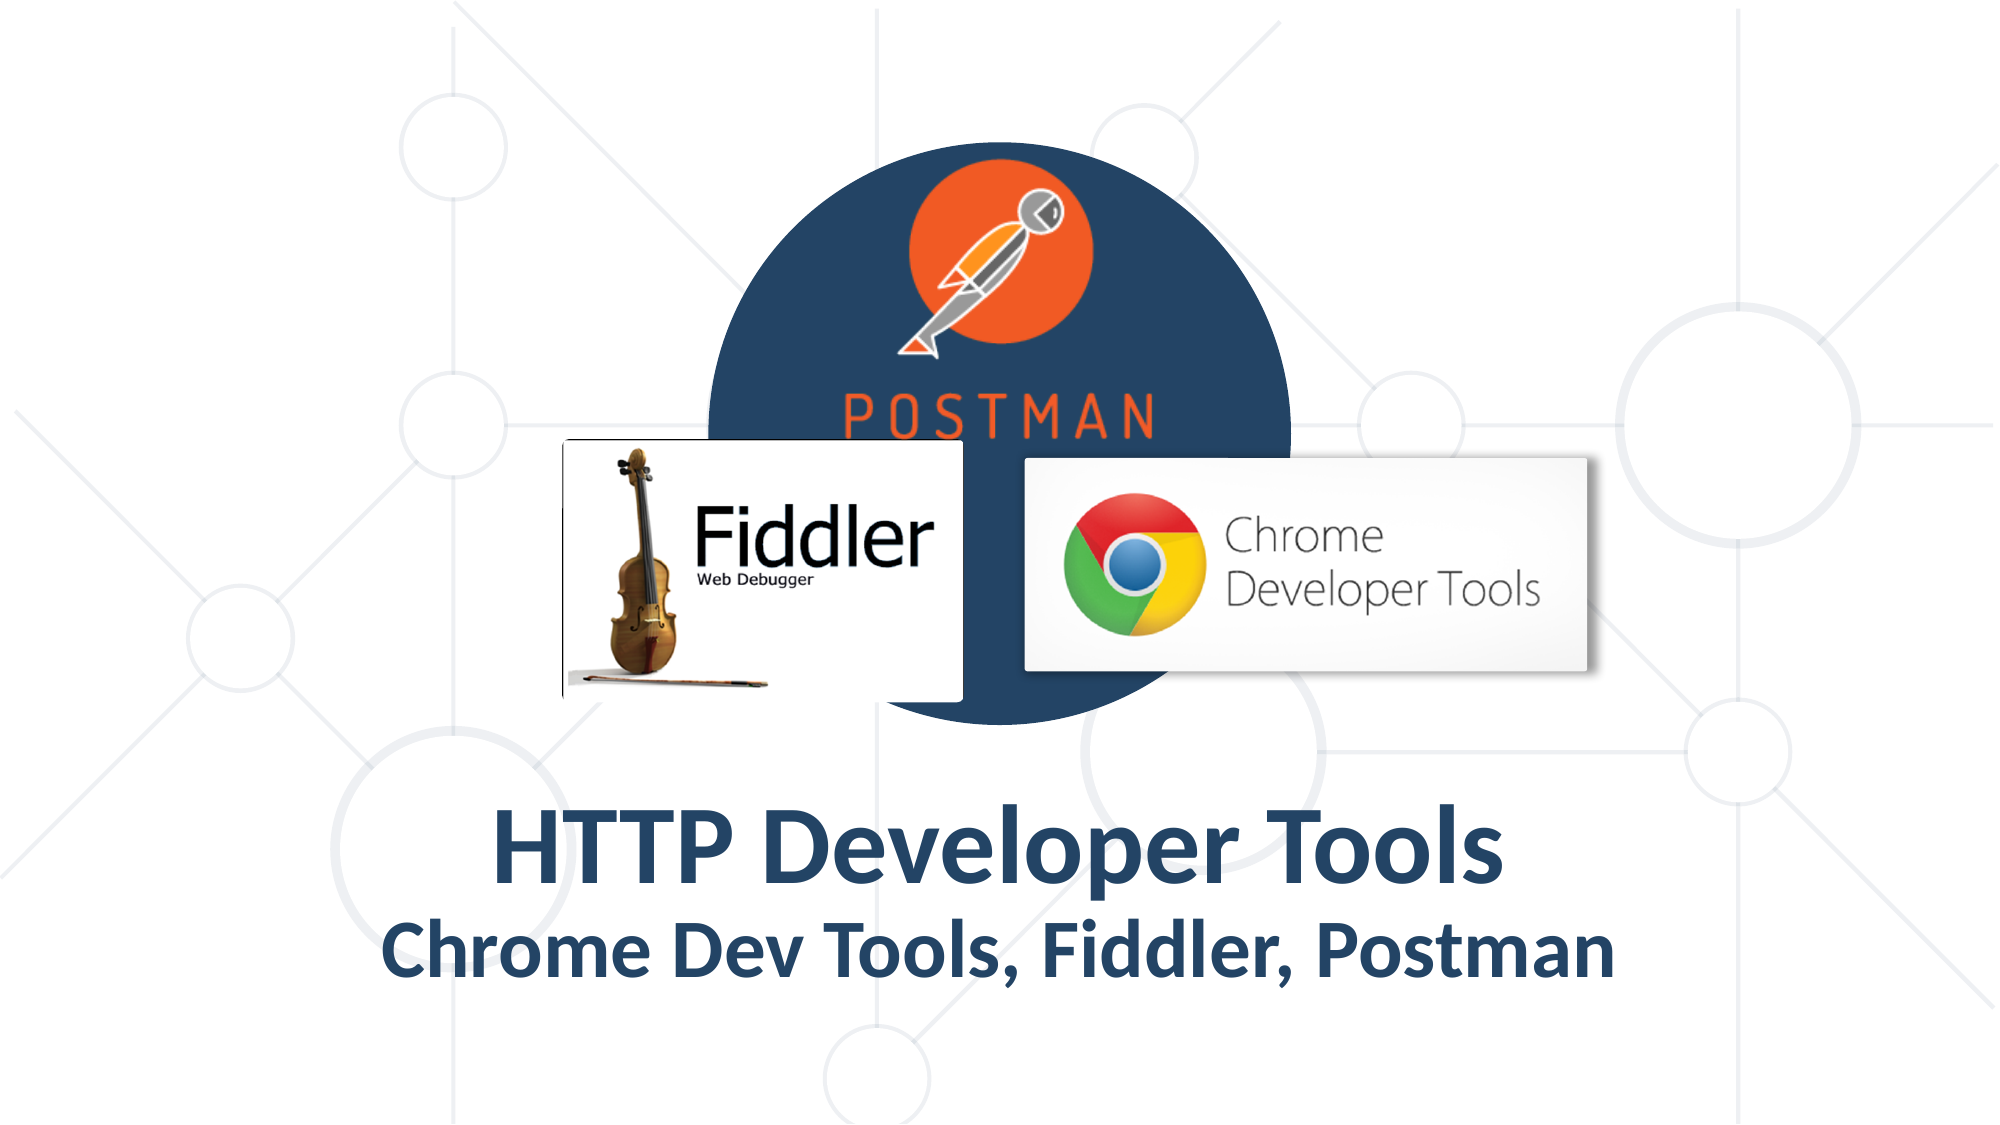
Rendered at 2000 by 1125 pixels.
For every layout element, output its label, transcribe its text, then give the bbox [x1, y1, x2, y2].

list Chrome Dev Tools, Fiddler, Postman [100, 900, 1899, 983]
list HTTP Developer Tools [100, 771, 1899, 898]
picture [561, 143, 1588, 703]
